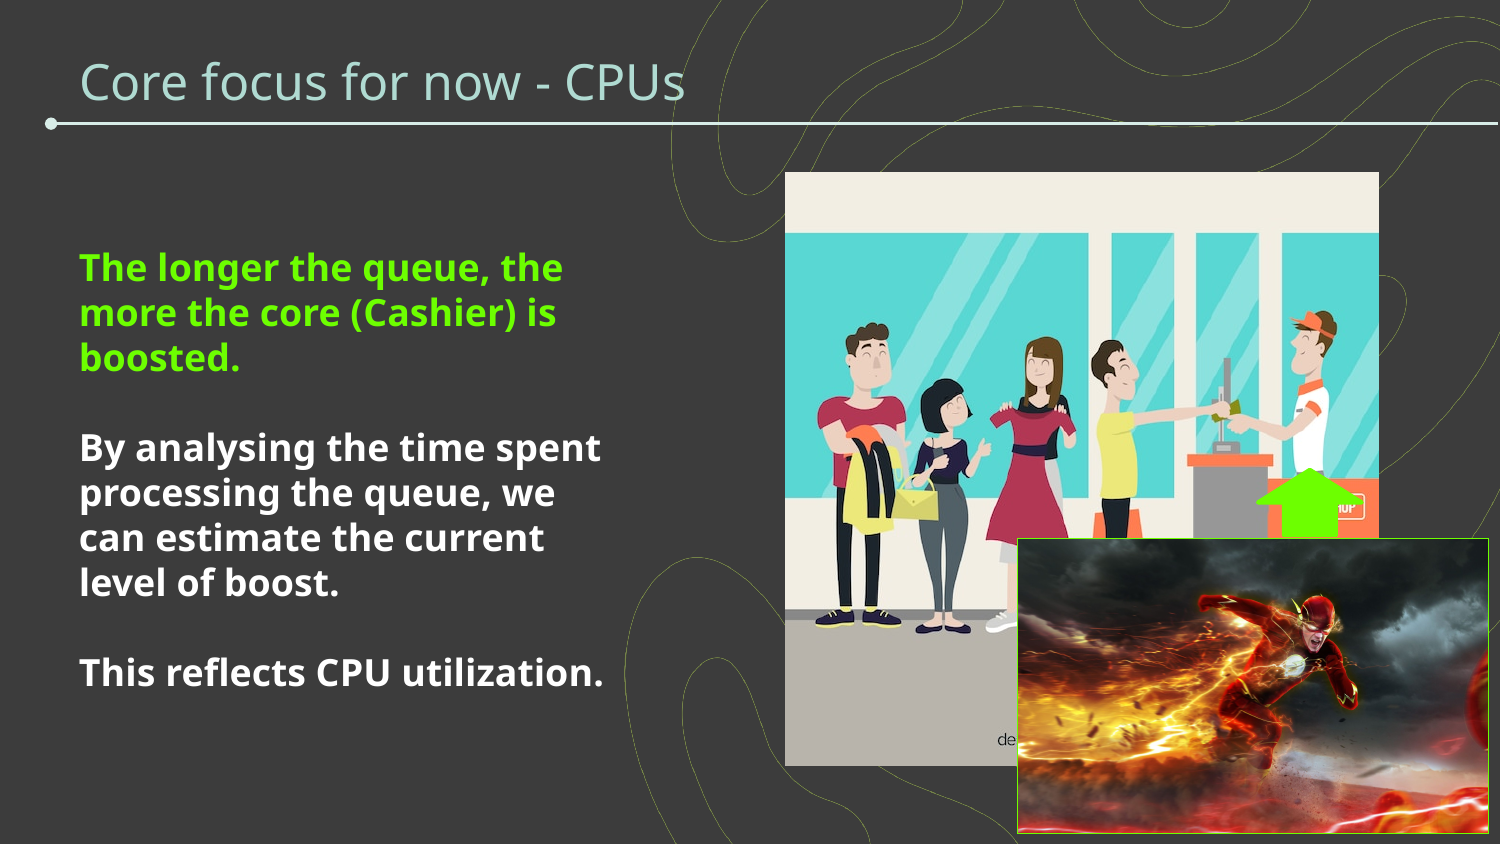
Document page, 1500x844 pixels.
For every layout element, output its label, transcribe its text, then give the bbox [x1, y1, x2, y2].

picture [591, 0, 1500, 844]
text_box The longer the queue, the more the core (Cashier) is boosted. By analysing the time spent processing the queue, we can estimate the current level of boost. This reflects CPU utilization. [64, 236, 642, 702]
title Core focus for now - CPUs [64, 29, 1405, 122]
